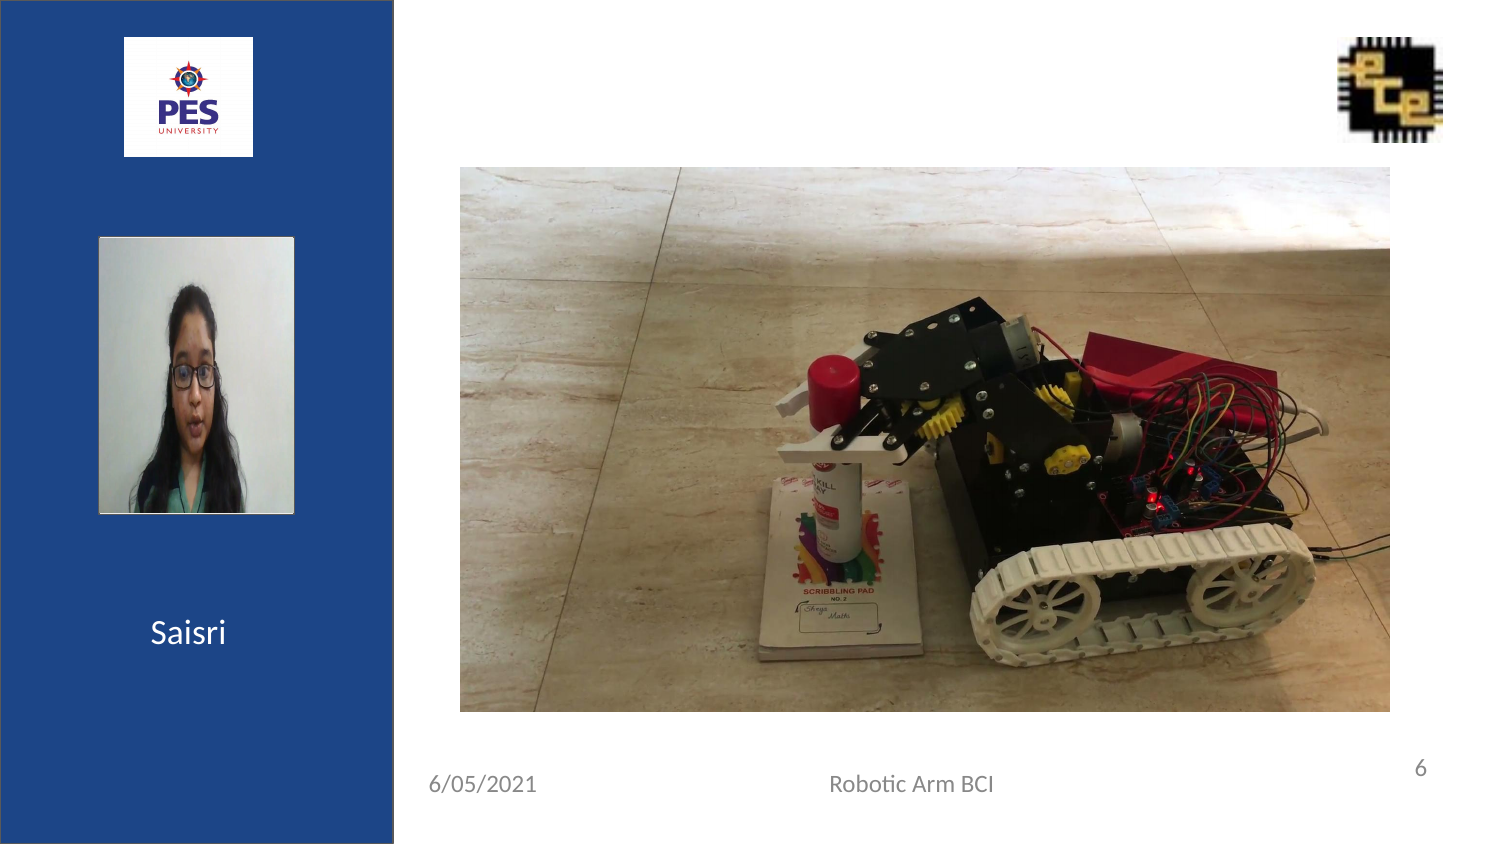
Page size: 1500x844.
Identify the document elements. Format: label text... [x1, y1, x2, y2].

text_box 6/05/2021 [413, 758, 725, 807]
picture [98, 238, 295, 513]
text_box Saisri [91, 594, 286, 667]
picture [1337, 37, 1443, 143]
picture [460, 167, 1390, 713]
picture [124, 37, 253, 157]
text_box Robotic Arm BCI [725, 758, 1131, 807]
text_box [0, 0, 393, 844]
text_box ‹#› [1092, 736, 1443, 797]
